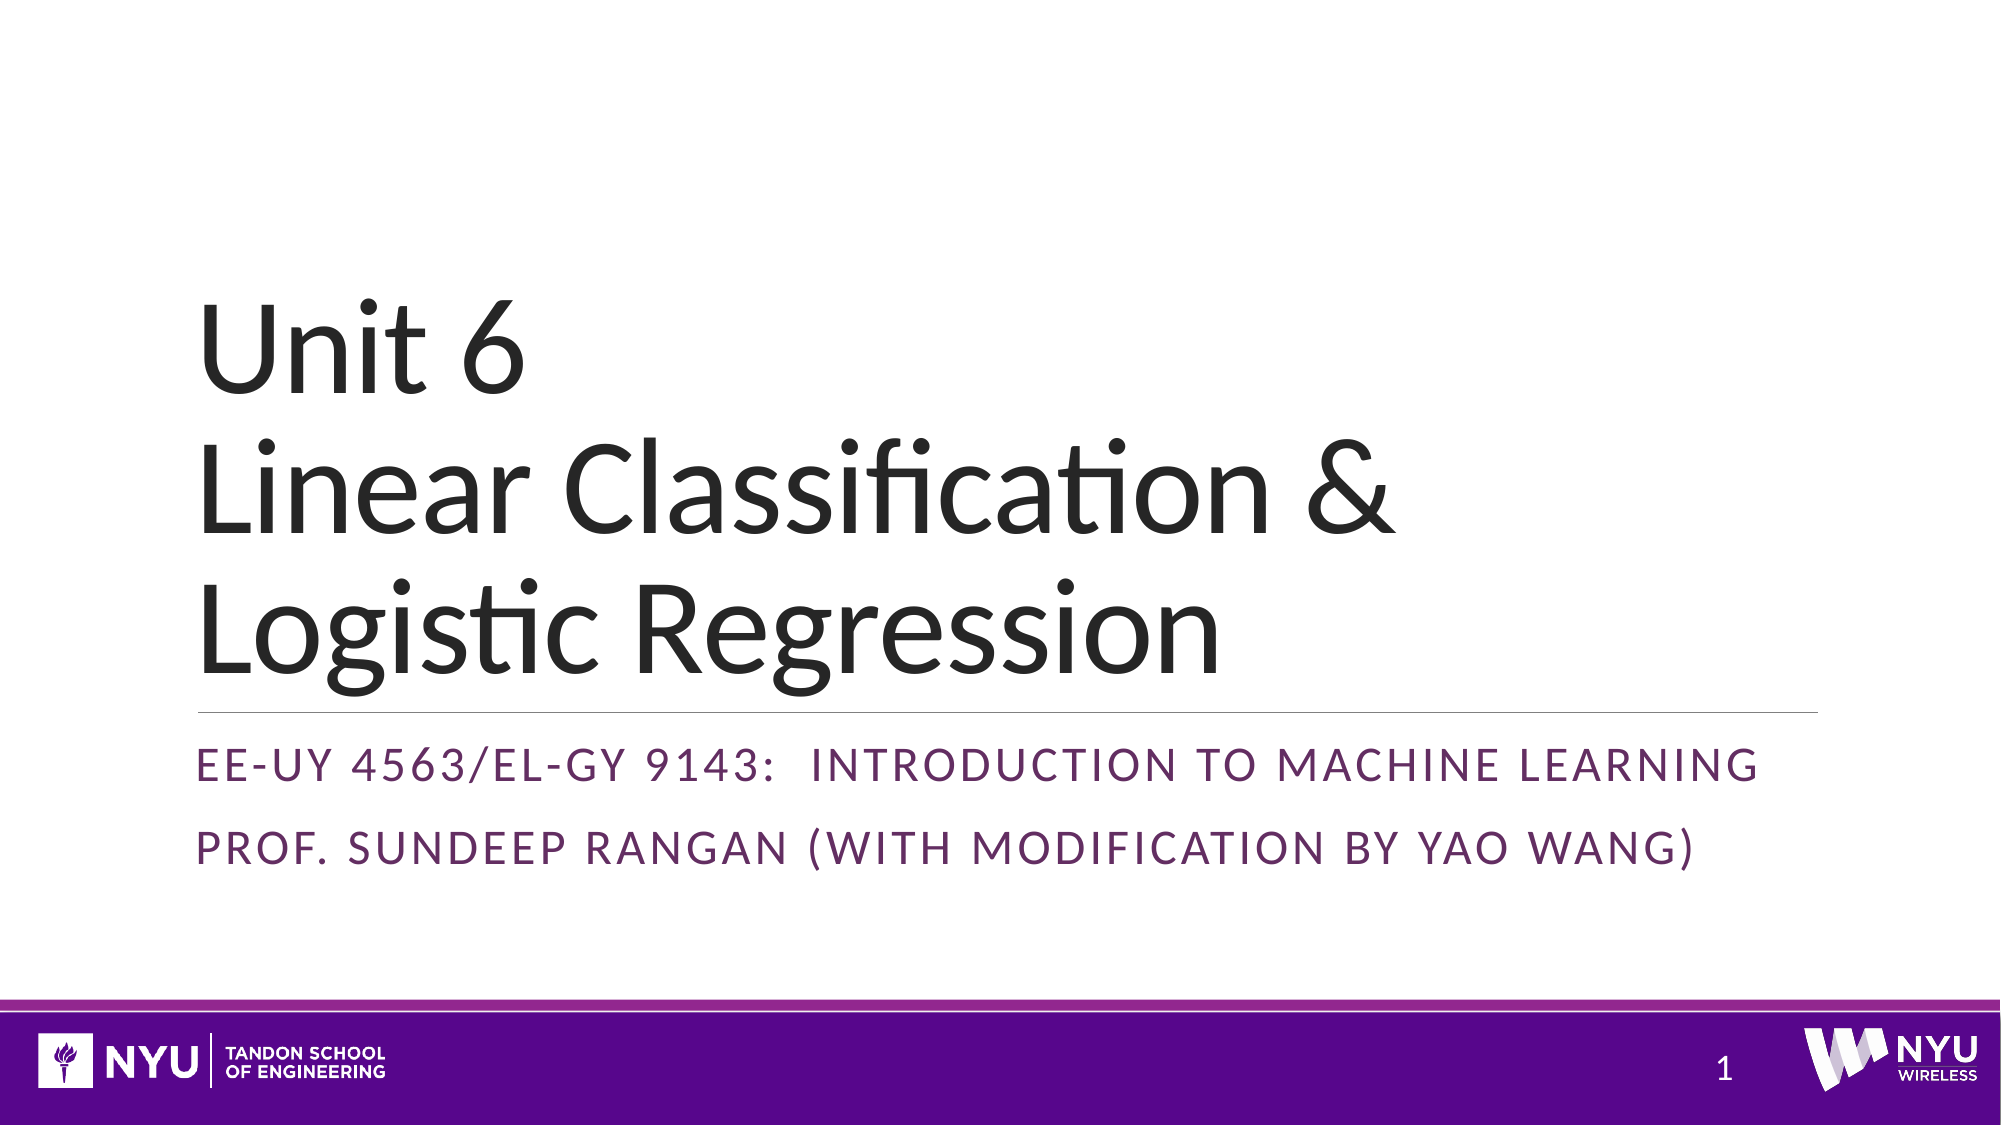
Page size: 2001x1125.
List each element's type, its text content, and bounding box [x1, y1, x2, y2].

title Unit 6 Linear Classification & Logistic Regression [180, 124, 1830, 710]
subtitle EE-uy 4563/EL-GY 9143: Introduction to machine learning Prof. Sundeep rangan (with Modification by Yao Wang) [180, 730, 1831, 919]
slide_number 1 [1533, 1035, 1749, 1096]
